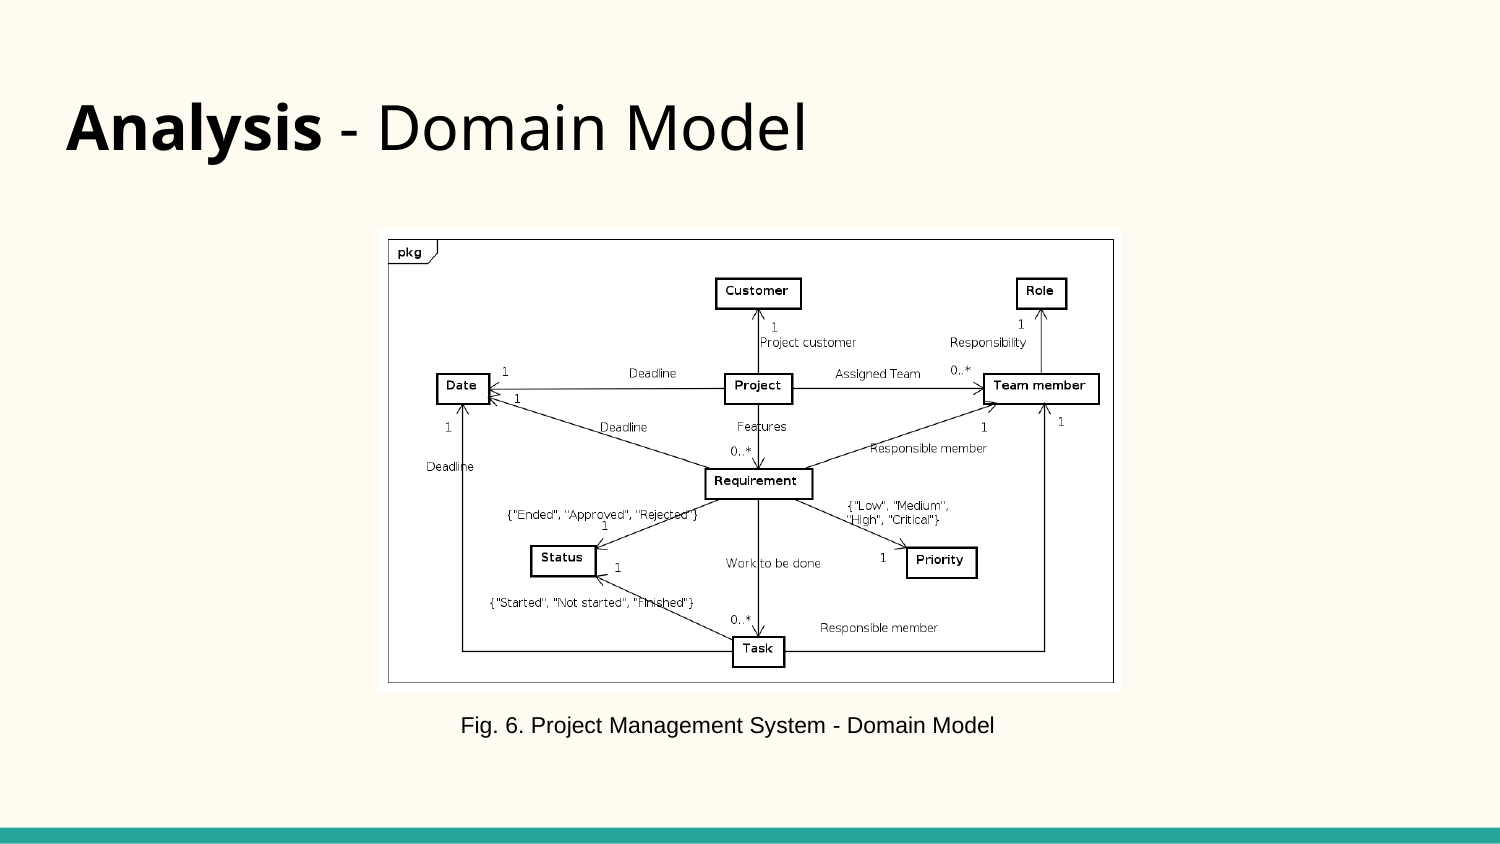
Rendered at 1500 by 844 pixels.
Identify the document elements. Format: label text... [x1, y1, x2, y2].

text_box Fig. 6. Project Management System - Domain Model [378, 700, 1078, 734]
picture [378, 229, 1122, 692]
title Analysis - Domain Model [51, 72, 1449, 174]
